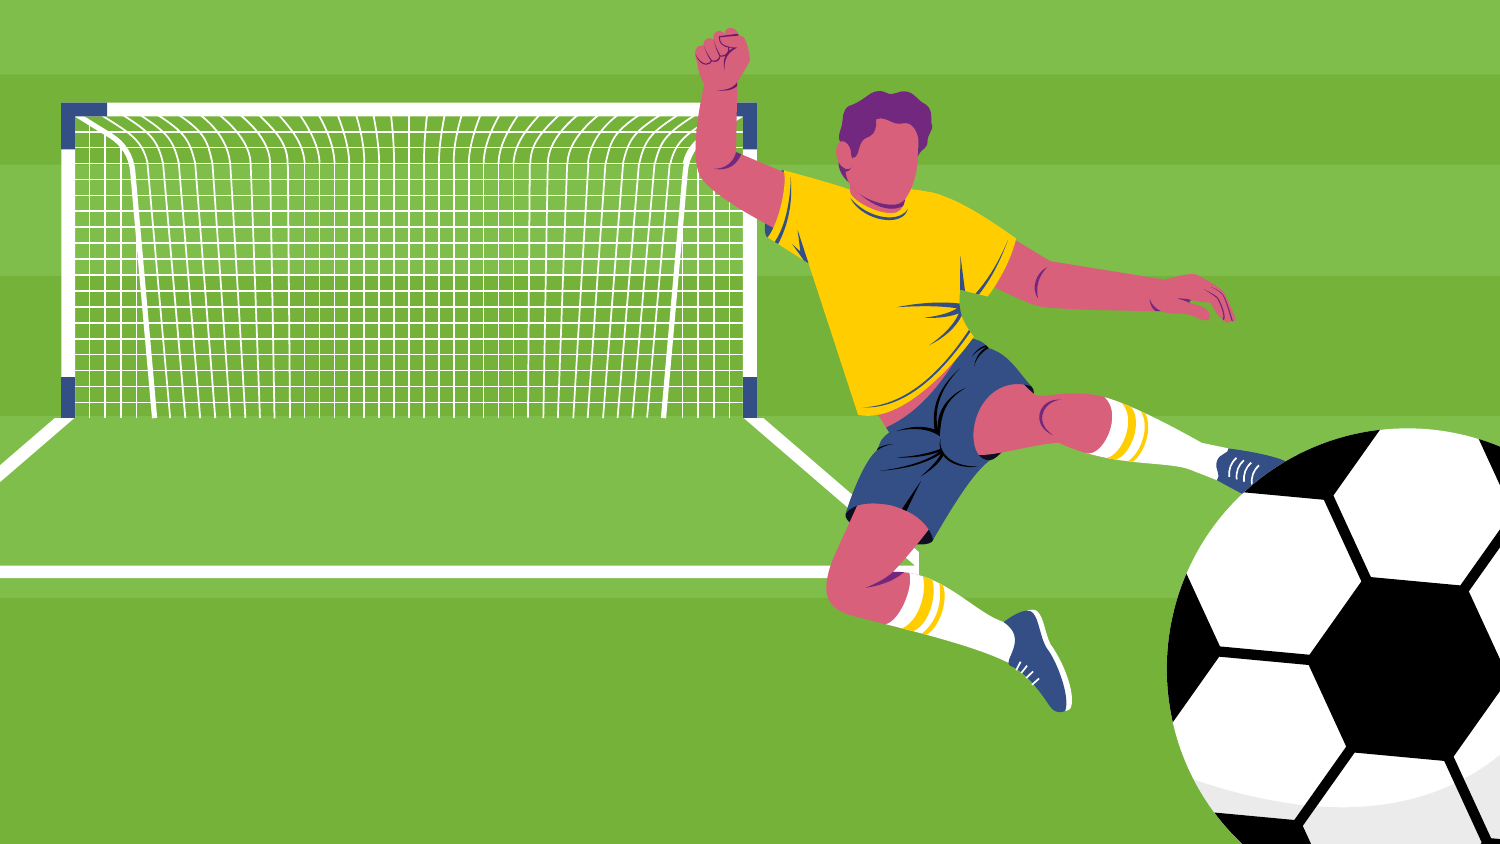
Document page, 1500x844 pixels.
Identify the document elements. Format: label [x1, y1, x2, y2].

text_box [685, 27, 1313, 713]
text_box [1161, 428, 1500, 844]
text_box [0, 102, 680, 579]
